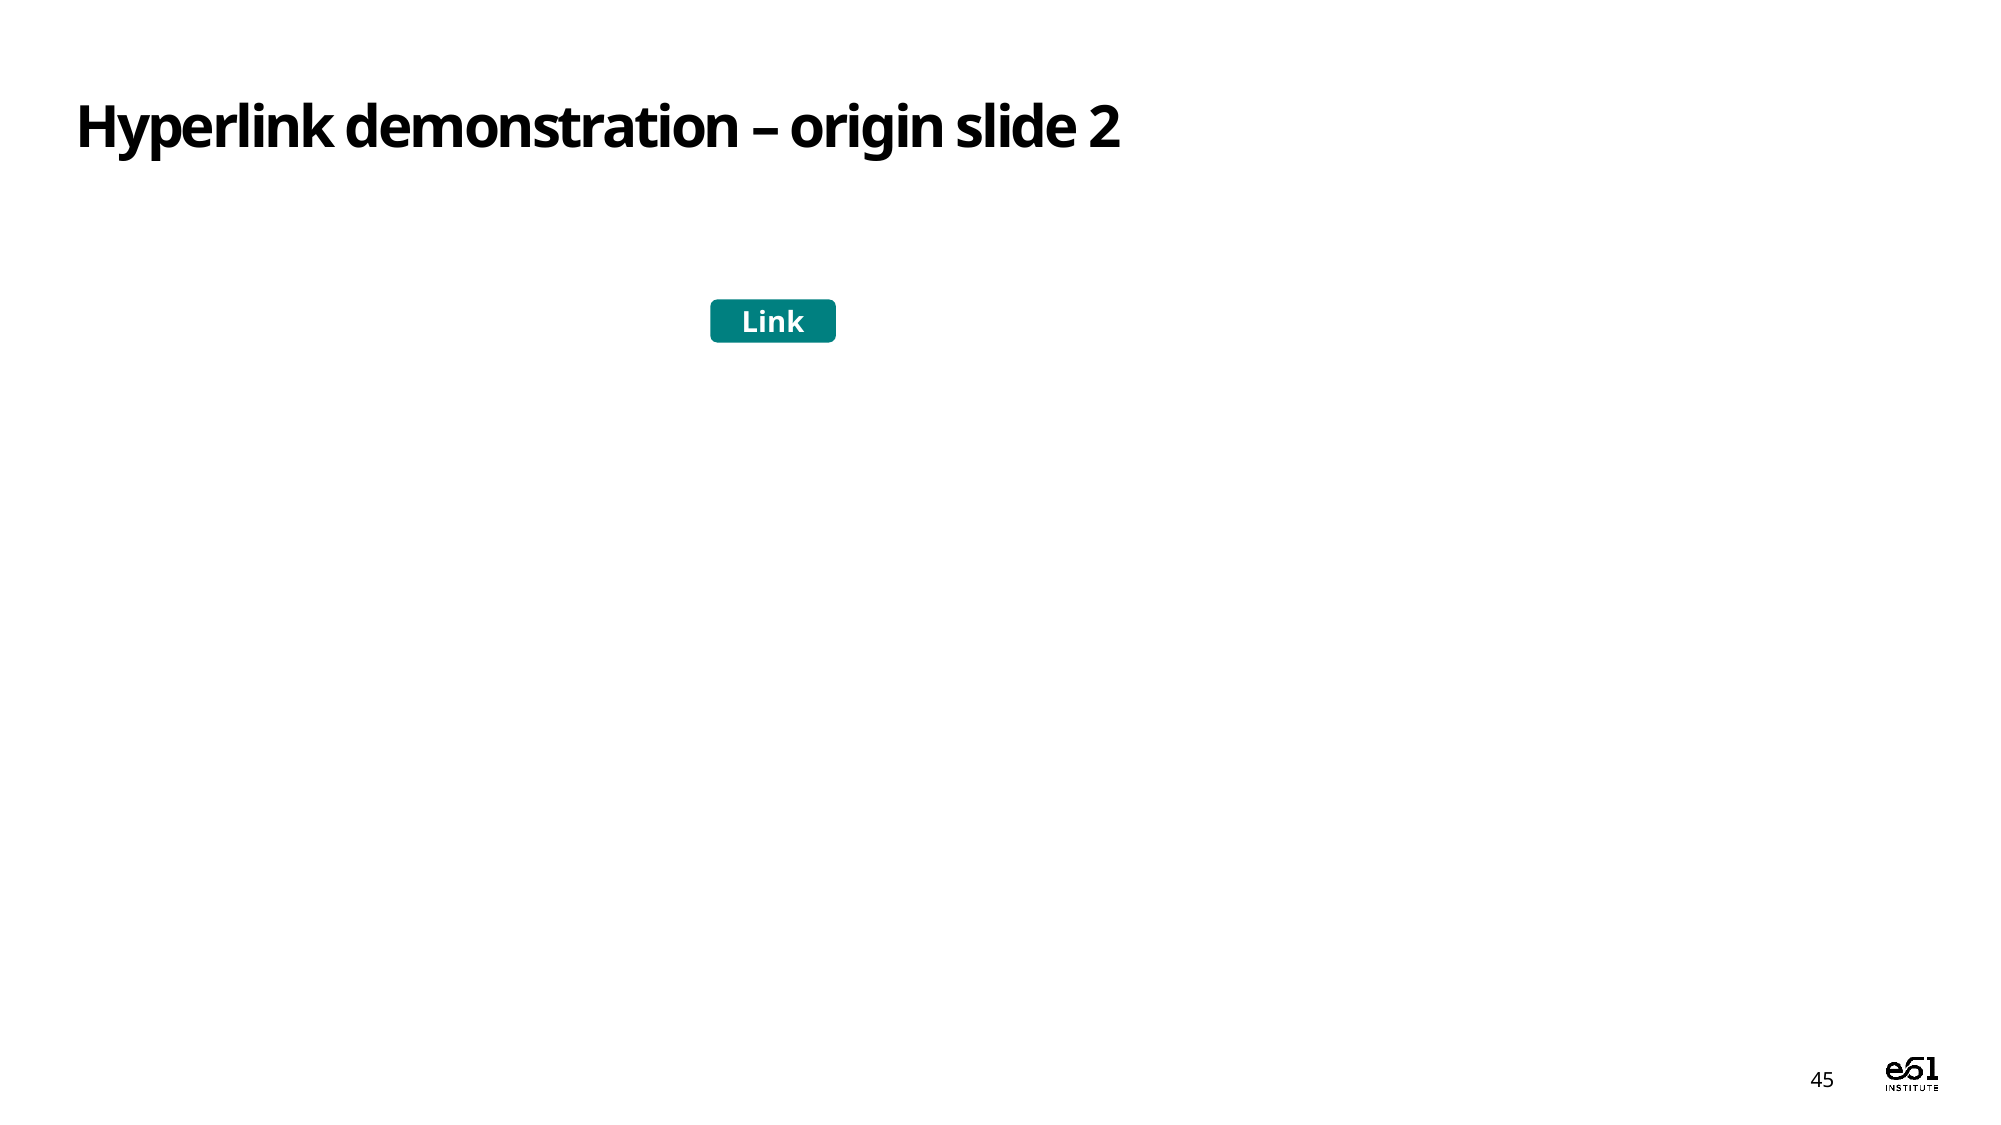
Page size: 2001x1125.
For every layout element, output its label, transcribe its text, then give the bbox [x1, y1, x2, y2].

slide_number 45 [1795, 1050, 1888, 1095]
text_box Link [709, 298, 837, 344]
picture [1883, 1048, 1941, 1096]
title Hyperlink demonstration – origin slide 2 [60, 95, 1941, 211]
